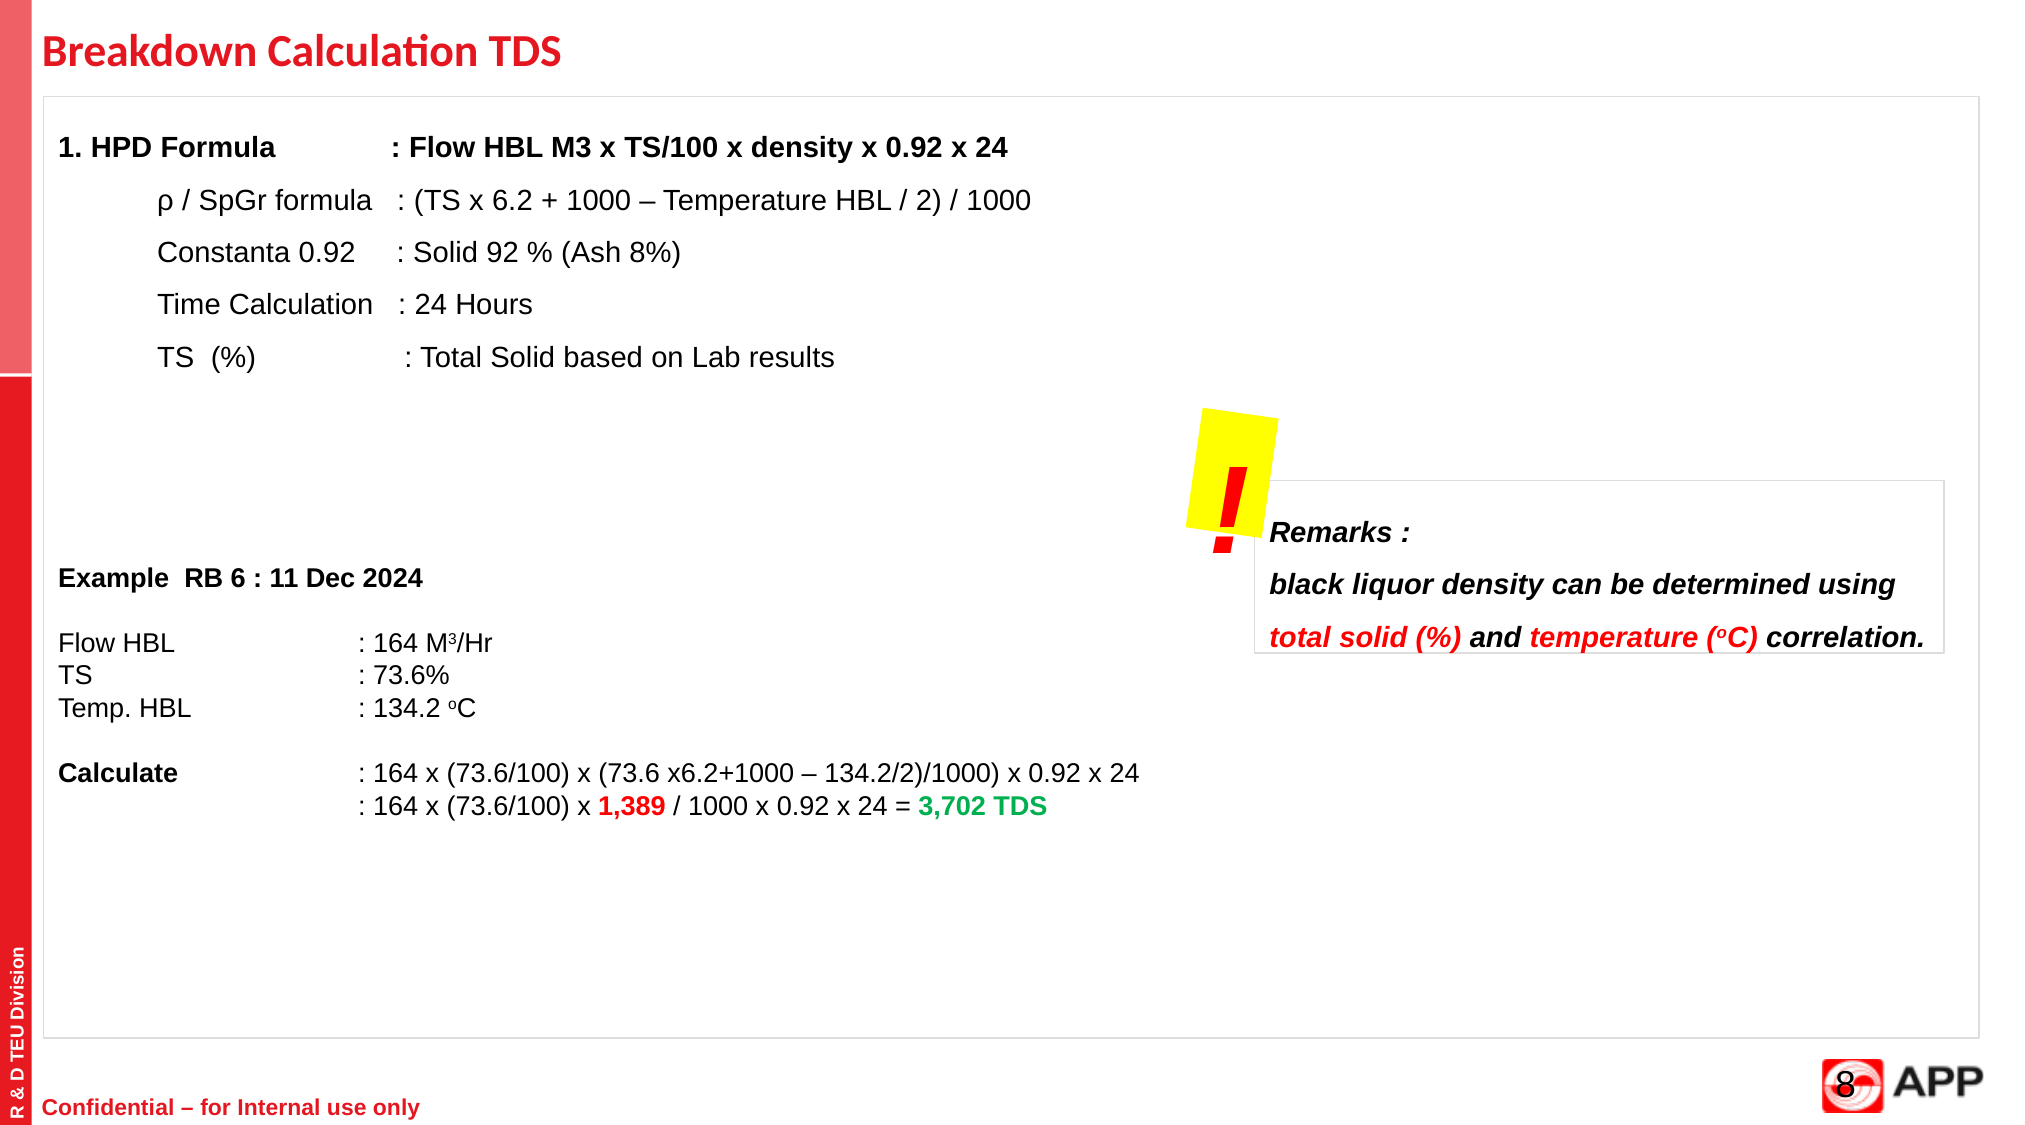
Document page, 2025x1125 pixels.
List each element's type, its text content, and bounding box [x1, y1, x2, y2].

picture [1822, 1059, 1984, 1113]
text_box Remarks : black liquor density can be determined using total solid (%) and temperature (oC) correlation. [1252, 479, 1946, 655]
text_box R & D TEU Division [5, 876, 28, 1120]
title Breakdown Calculation TDS [41, 19, 659, 76]
text_box Confidential – for Internal use only [41, 1092, 532, 1120]
text_box 1. HPD Formula : Flow HBL M3 x TS/100 x density x 0.92 x 24 ρ / SpGr formula : (TS x 6.2 + 1000 – Temperature HBL / 2) / 1000 Constanta 0.92 : Solid 92 % (Ash 8%) Time Calculation : 24 Hours TS (%) : Total Solid based on Lab results Example RB 6 : 11 Dec 2024 Flow HBL : 164 M3/Hr TS : 73.6% Temp. HBL : 134.2 oC Calculate : 164 x (73.6/100) x (73.6 x6.2+1000 – 134.2/2)/1000) x 0.92 x 24 : 164 x (73.6/100) x 1,389 / 1000 x 0.92 x 24 = 3,702 TDS [41, 94, 1981, 1040]
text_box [1193, 338, 1292, 534]
